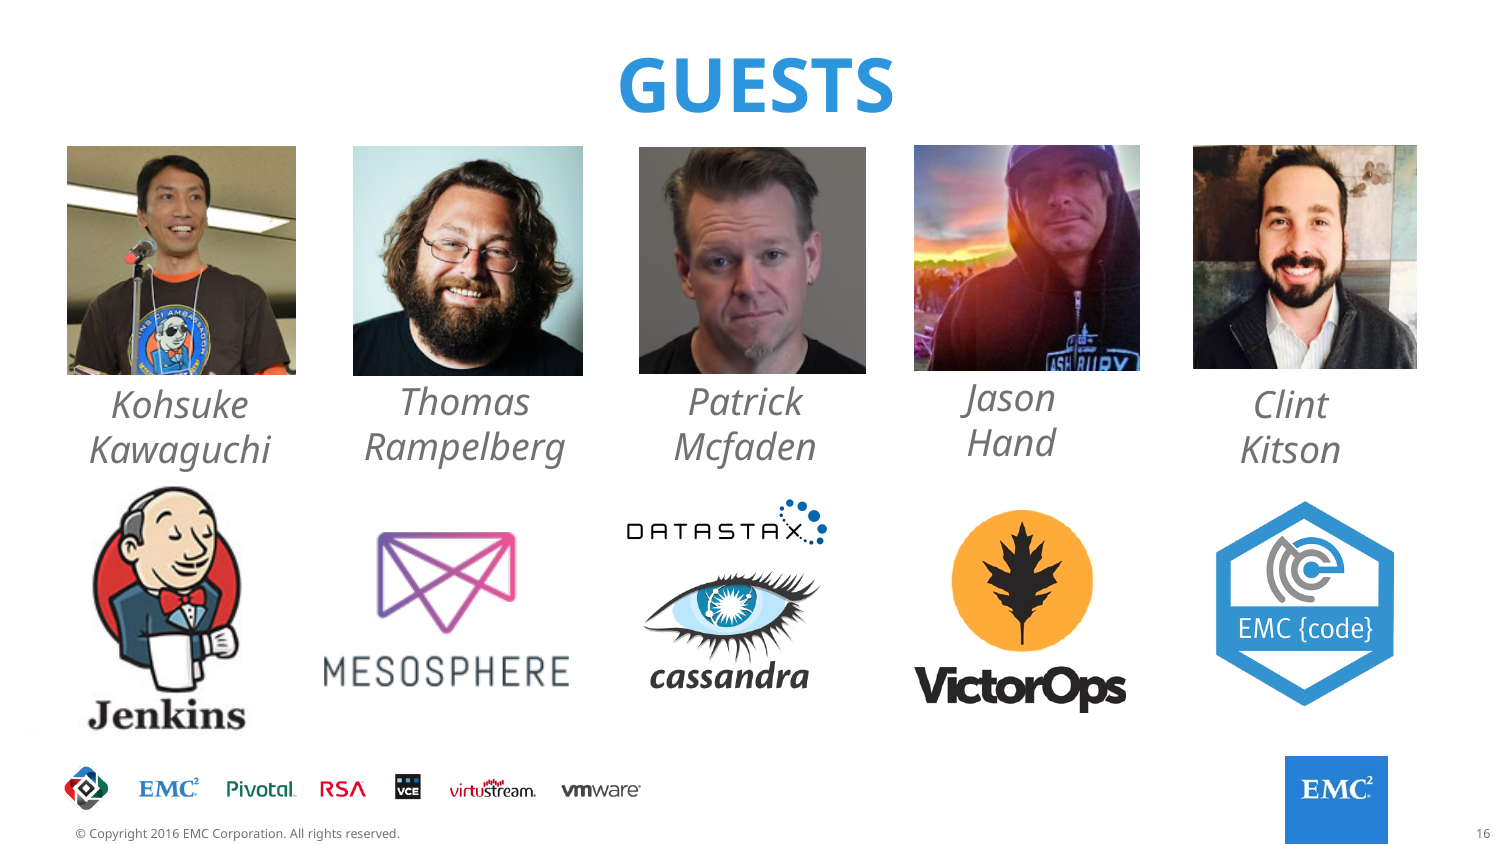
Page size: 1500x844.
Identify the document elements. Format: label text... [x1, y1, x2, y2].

text_box Kohsuke Kawaguchi [73, 382, 286, 478]
picture [24, 479, 590, 737]
picture [639, 567, 824, 691]
text_box Jason Hand [951, 379, 1072, 471]
picture [914, 510, 1126, 713]
picture [1285, 756, 1388, 844]
text_box Clint Kitson [1224, 378, 1357, 479]
text_box Thomas Rampelberg [348, 377, 581, 475]
text_box Patrick Mcfaden [658, 382, 832, 475]
picture [353, 146, 583, 376]
picture [1192, 145, 1417, 370]
picture [1216, 501, 1394, 706]
picture [914, 145, 1140, 371]
picture [62, 764, 641, 812]
picture [623, 497, 830, 547]
title Guests [62, 37, 1450, 113]
picture [639, 147, 867, 375]
picture [67, 146, 296, 375]
